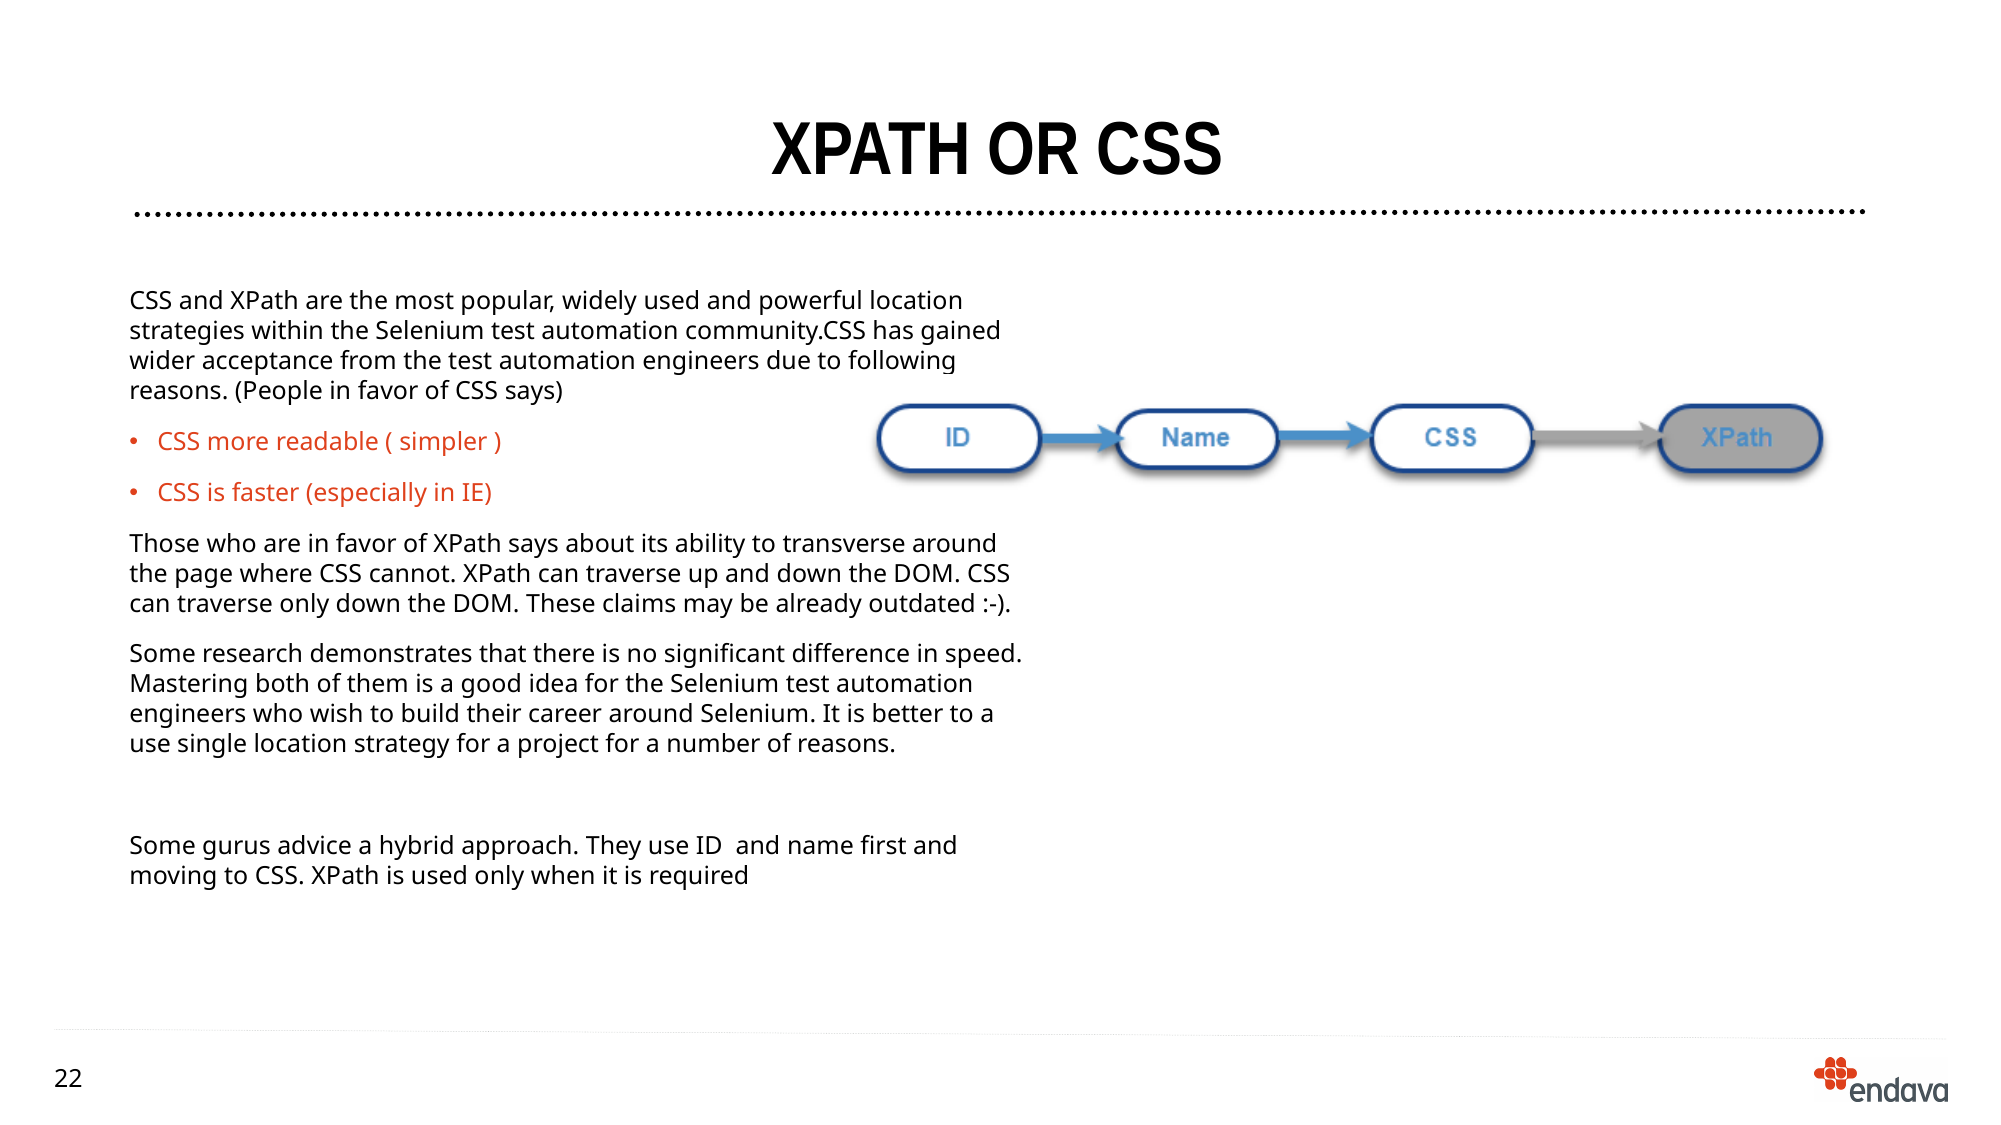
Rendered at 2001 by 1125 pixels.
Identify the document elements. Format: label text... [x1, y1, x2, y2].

list CSS and XPath are the most popular, widely used and powerful location strategies within the Selenium test automation community.CSS has gained wider acceptance from the test automation engineers due to following reasons. (People in favor of CSS says) CSS more readable ( simpler ) CSS is faster (especially in IE) Those who are in favor of XPath says about its ability to transverse around the page where CSS cannot. XPath can traverse up and down the DOM. CSS can traverse only down the DOM. These claims may be already outdated :-). Some research demonstrates that there is no significant difference in speed. Mastering both of them is a good idea for the Selenium test automation engineers who wish to build their career around Selenium. It is better to a use single location strategy for a project for a number of reasons. Some gurus advice a hybrid approach. They use ID and name first and moving to CSS. XPath is used only when it is required [129, 277, 1050, 601]
list CSS and XPath are the most popular, widely used and powerful location strategies within the Selenium test automation community.CSS has gained wider acceptance from the test automation engineers due to following reasons. (People in favor of CSS says) CSS more readable ( simpler ) CSS is faster (especially in IE) Those who are in favor of XPath says about its ability to transverse around the page where CSS cannot. XPath can traverse up and down the DOM. CSS can traverse only down the DOM. These claims may be already outdated :-). Some research demonstrates that there is no significant difference in speed. Mastering both of them is a good idea for the Selenium test automation engineers who wish to build their career around Selenium. It is better to a use single location strategy for a project for a number of reasons. Some gurus advice a hybrid approach. They use ID and name first and moving to CSS. XPath is used only when it is required [129, 708, 1050, 904]
picture [1814, 1057, 1948, 1102]
text_box [115, 601, 1874, 708]
title XPath or CSS [198, 26, 1812, 195]
picture [855, 374, 1861, 505]
